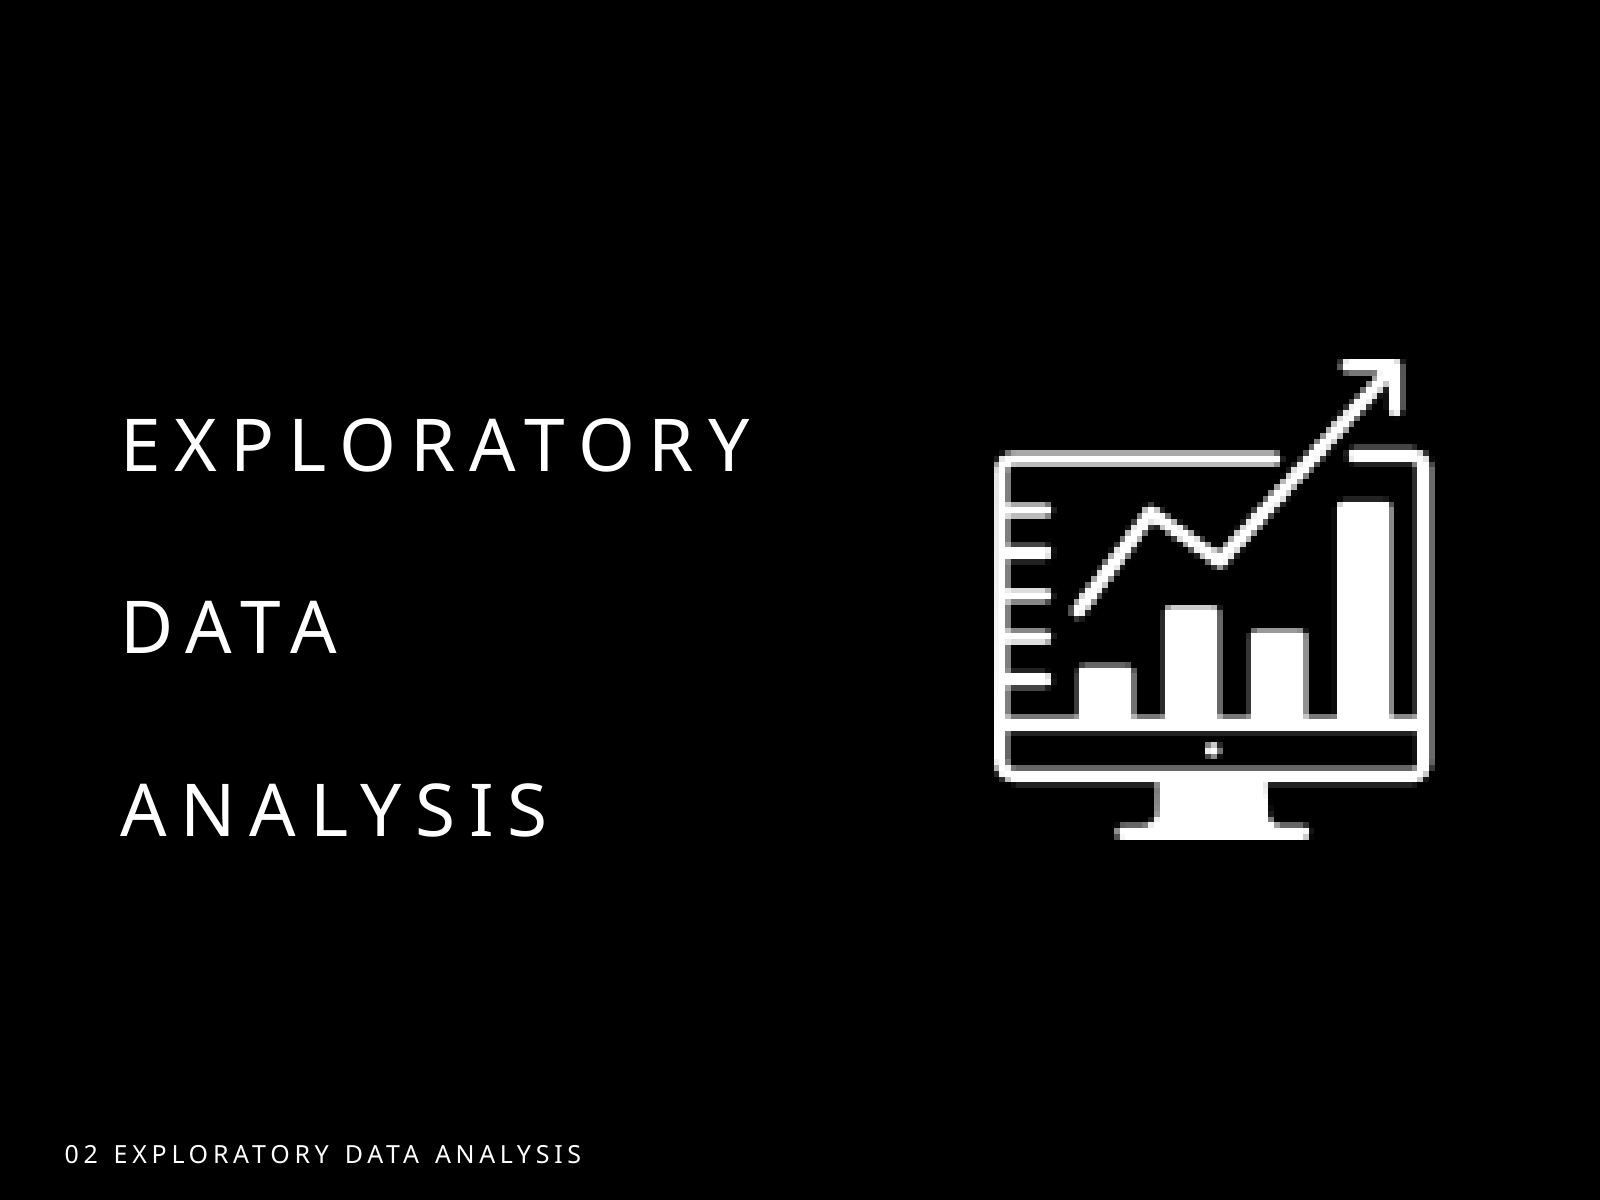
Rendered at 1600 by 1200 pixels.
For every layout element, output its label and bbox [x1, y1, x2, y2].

text_box [0, 0, 1600, 1200]
picture [994, 359, 1435, 841]
